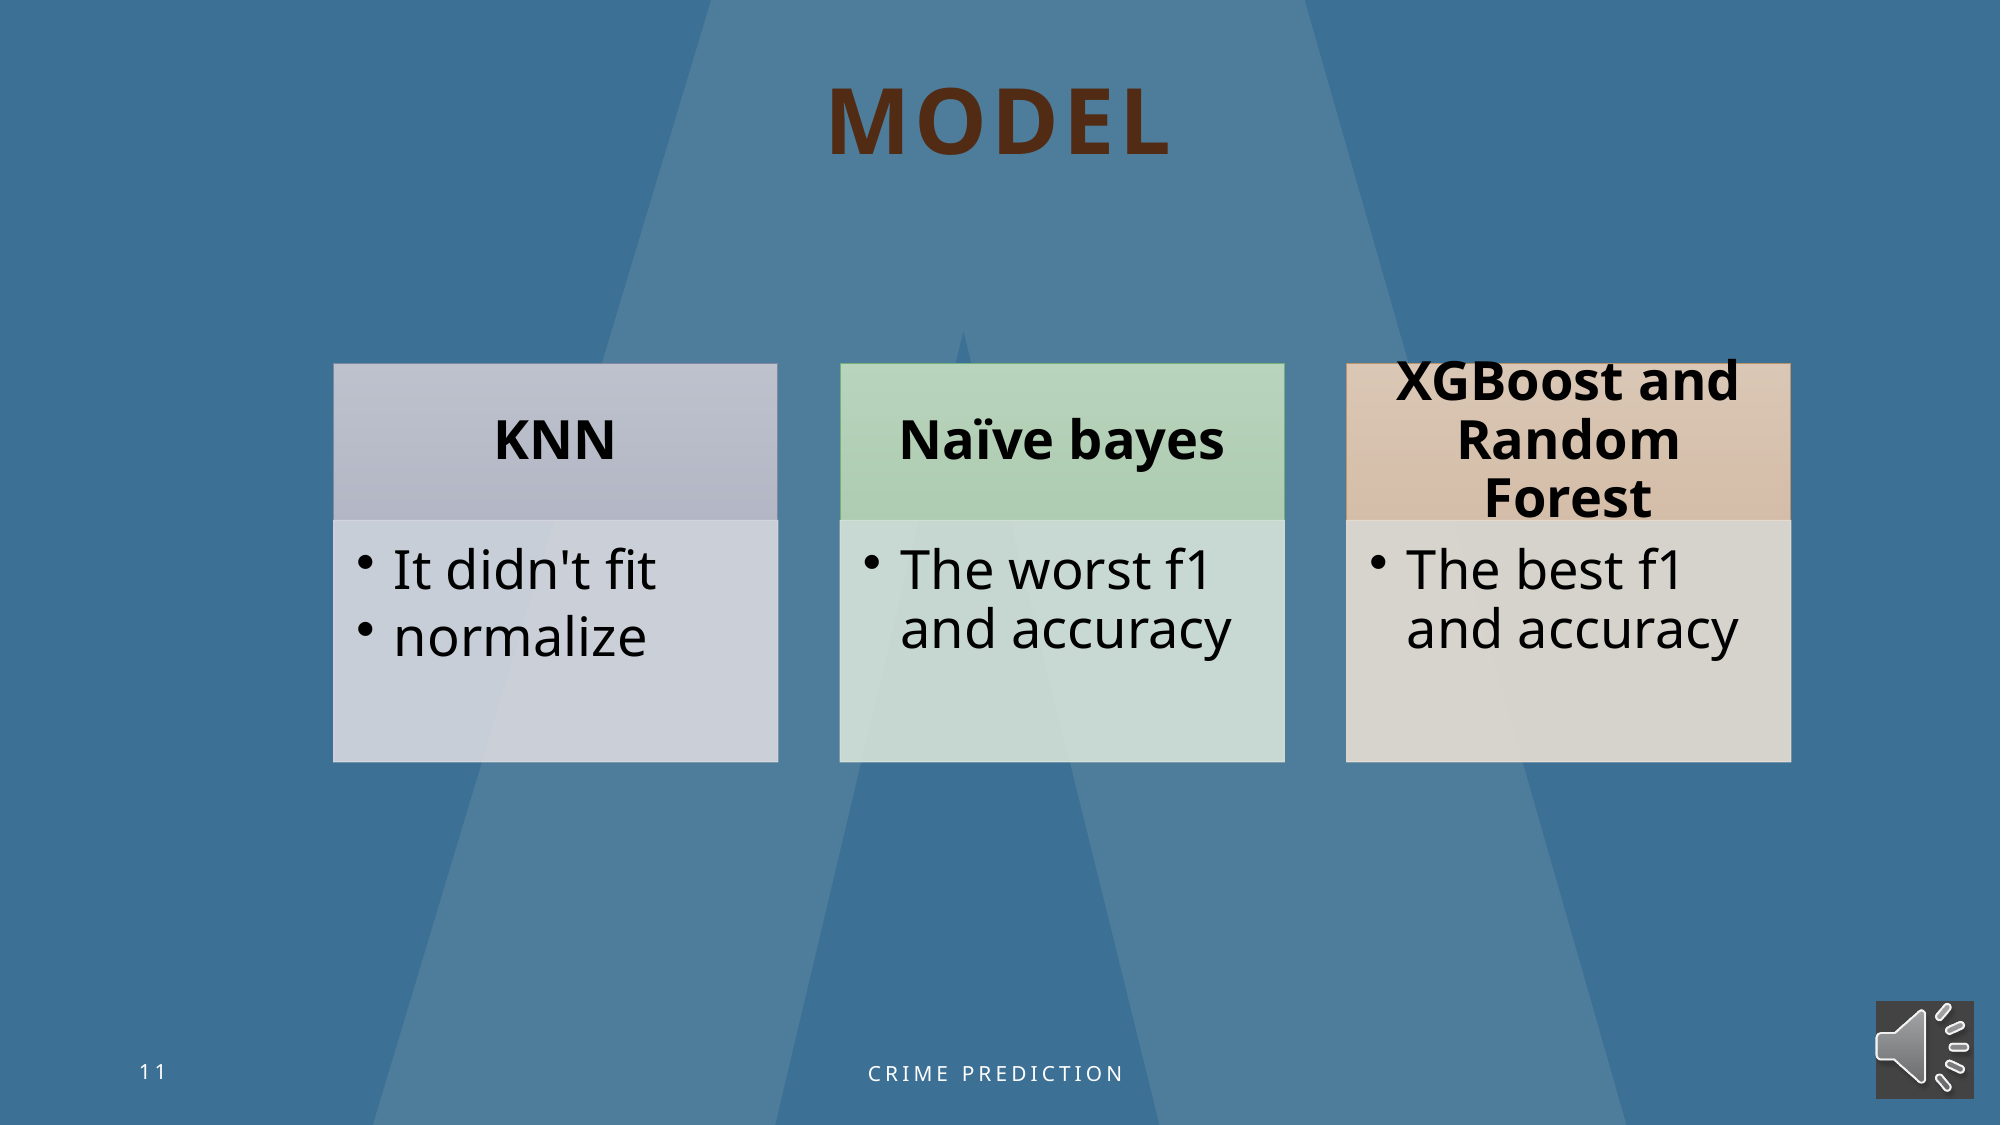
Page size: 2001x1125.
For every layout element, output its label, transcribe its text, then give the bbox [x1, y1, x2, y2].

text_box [333, 117, 1792, 1007]
footer Crime Prediction [662, 1042, 1338, 1103]
picture [1874, 999, 1975, 1100]
slide_number 11 [123, 1042, 574, 1103]
title Model [137, 67, 1863, 149]
